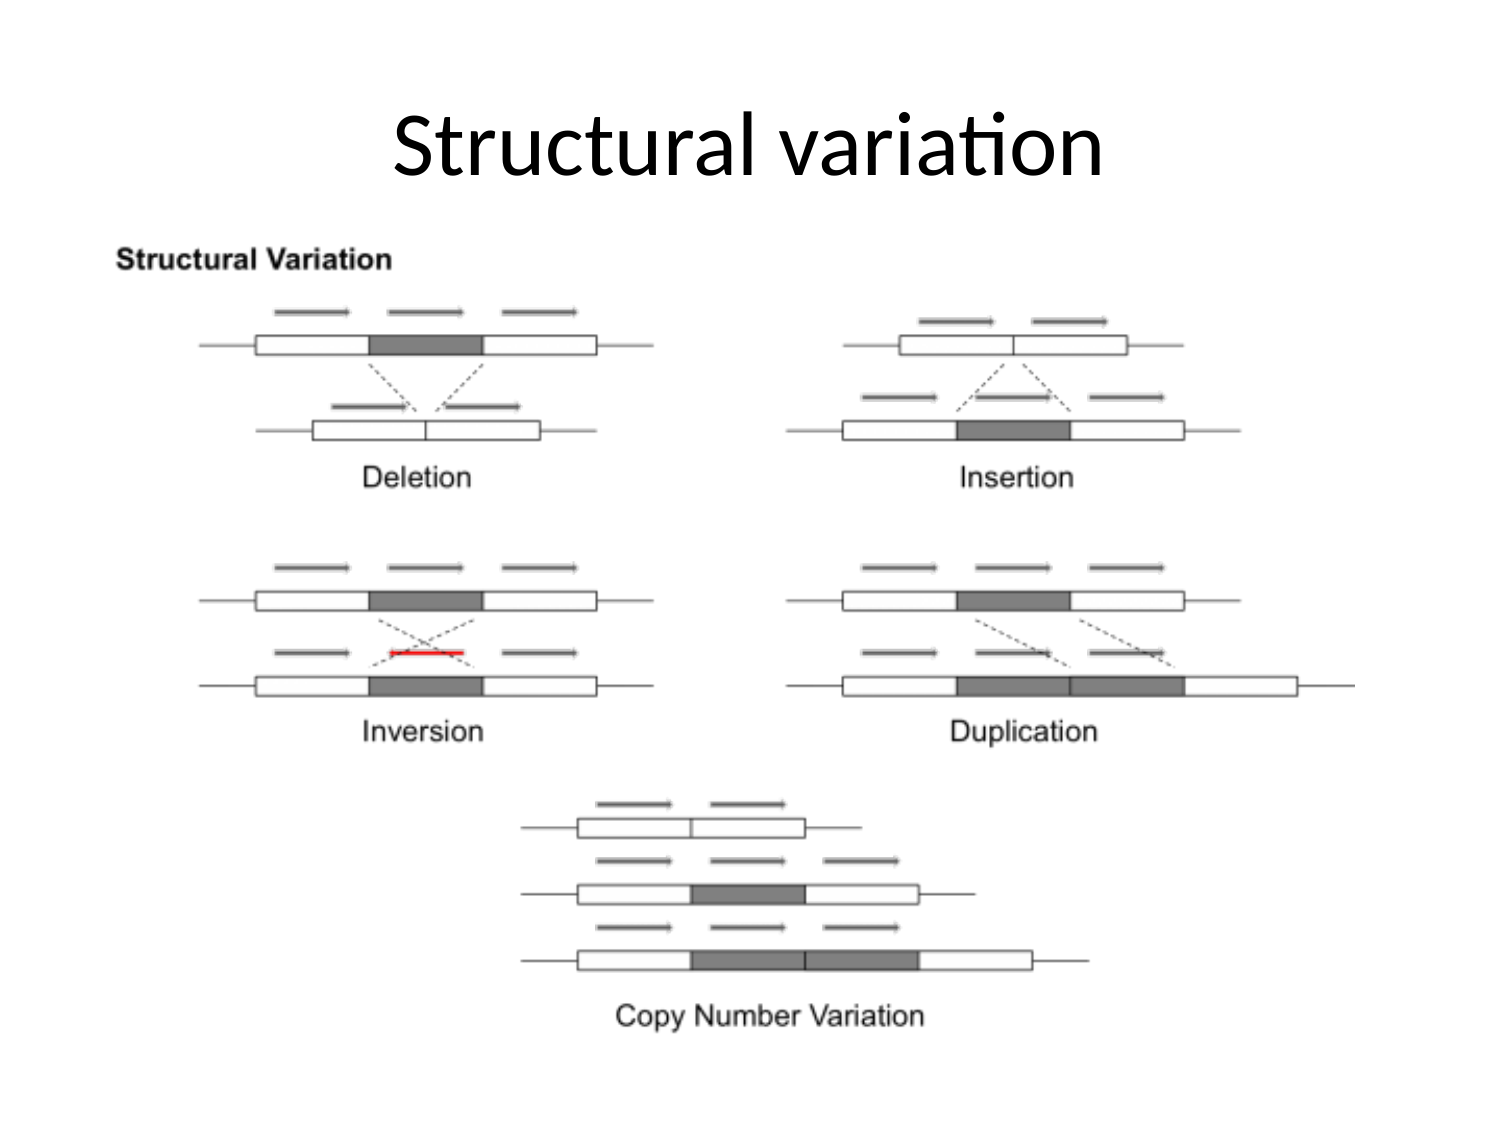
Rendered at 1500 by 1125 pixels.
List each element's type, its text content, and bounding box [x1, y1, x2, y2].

title Structural variation [75, 45, 1425, 233]
picture [103, 233, 1355, 1049]
